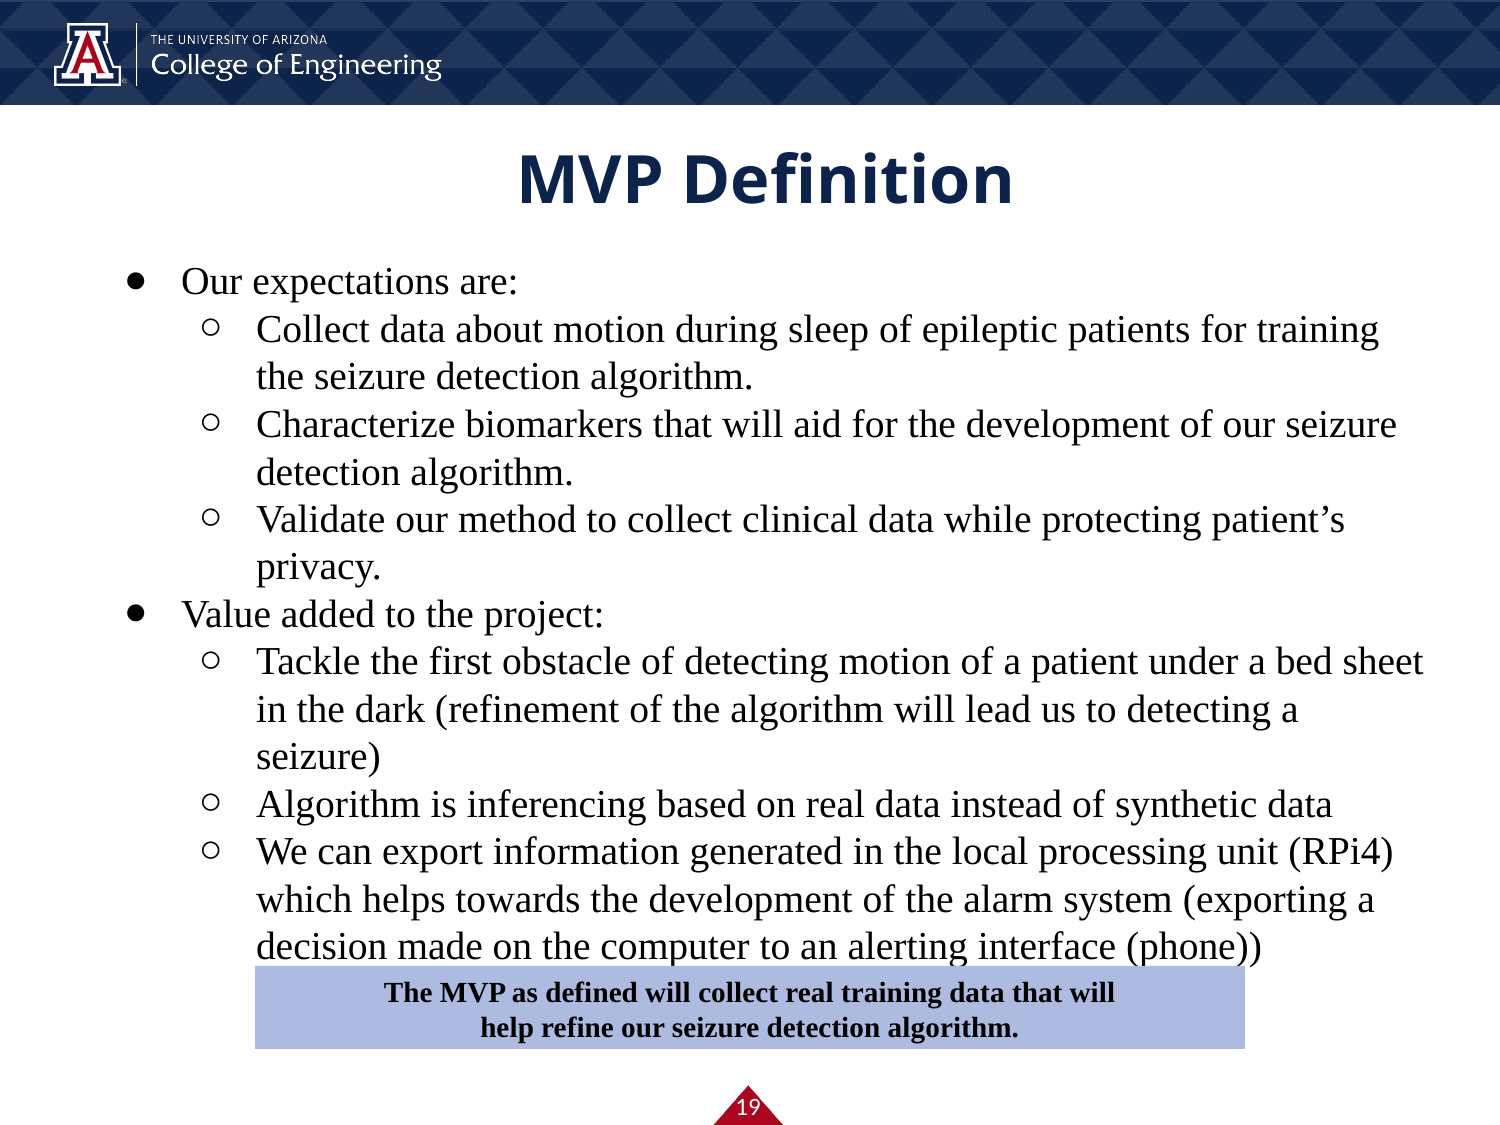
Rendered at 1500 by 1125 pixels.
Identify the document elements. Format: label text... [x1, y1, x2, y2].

picture [54, 23, 442, 86]
slide_number ‹#› [715, 1075, 781, 1125]
title MVP Definition [90, 101, 1441, 247]
list Our expectations are: Collect data about motion during sleep of epileptic patients for training the seizure detection algorithm. Characterize biomarkers that will aid for the development of our seizure detection algorithm. Validate our method to collect clinical data while protecting patient’s privacy. Value added to the project: Tackle the first obstacle of detecting motion of a patient under a bed sheet in the dark (refinement of the algorithm will lead us to detecting a seizure) Algorithm is inferencing based on real data instead of synthetic data We can export information generated in the local processing unit (RPi4) which helps towards the development of the alarm system (exporting a decision made on the computer to an alerting interface (phone)) [90, 247, 1441, 1073]
text_box The MVP as defined will collect real training data that will help refine our seizure detection algorithm. [255, 965, 1245, 1049]
